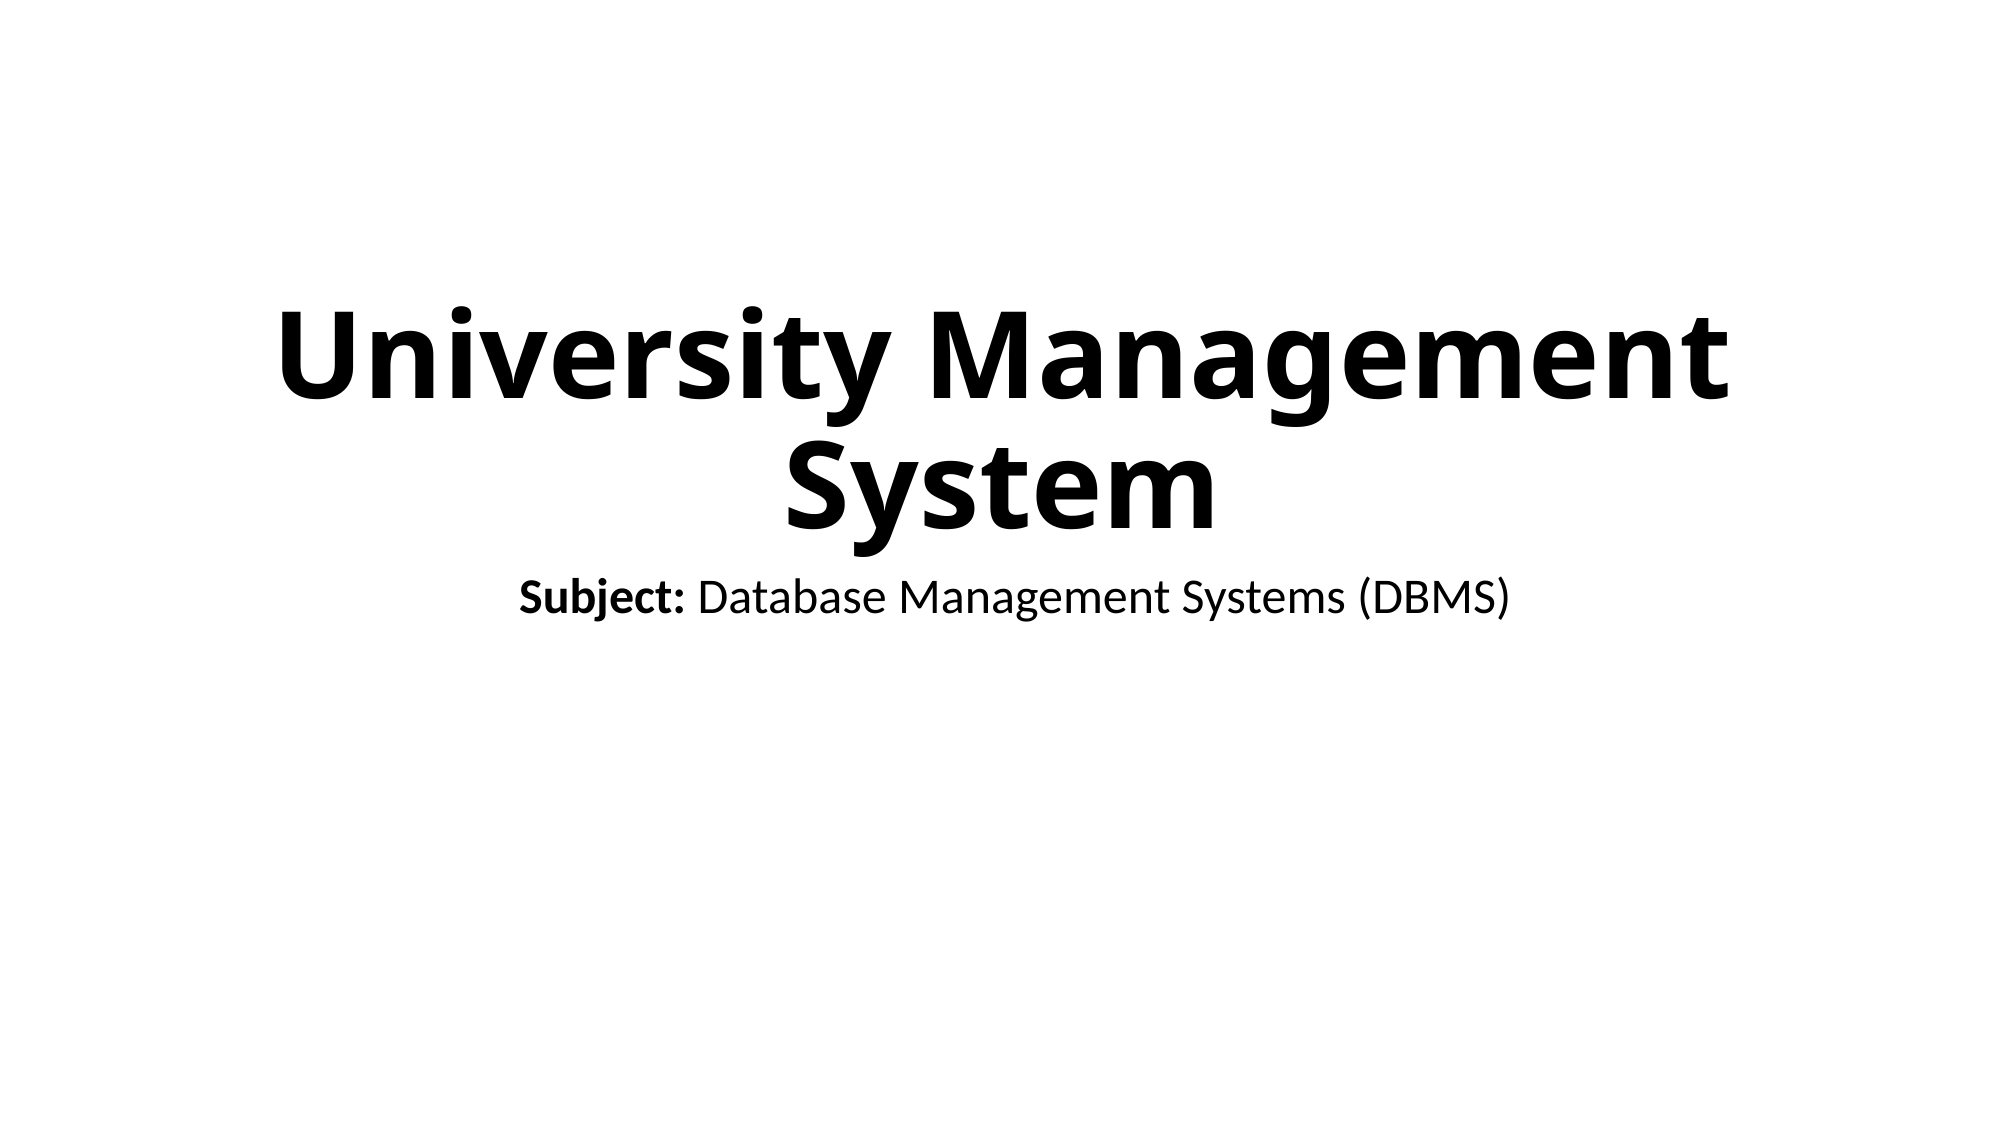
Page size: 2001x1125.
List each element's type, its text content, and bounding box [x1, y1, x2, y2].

title University Management System [252, 0, 1753, 563]
subtitle Subject: Database Management Systems (DBMS) [271, 562, 1772, 656]
